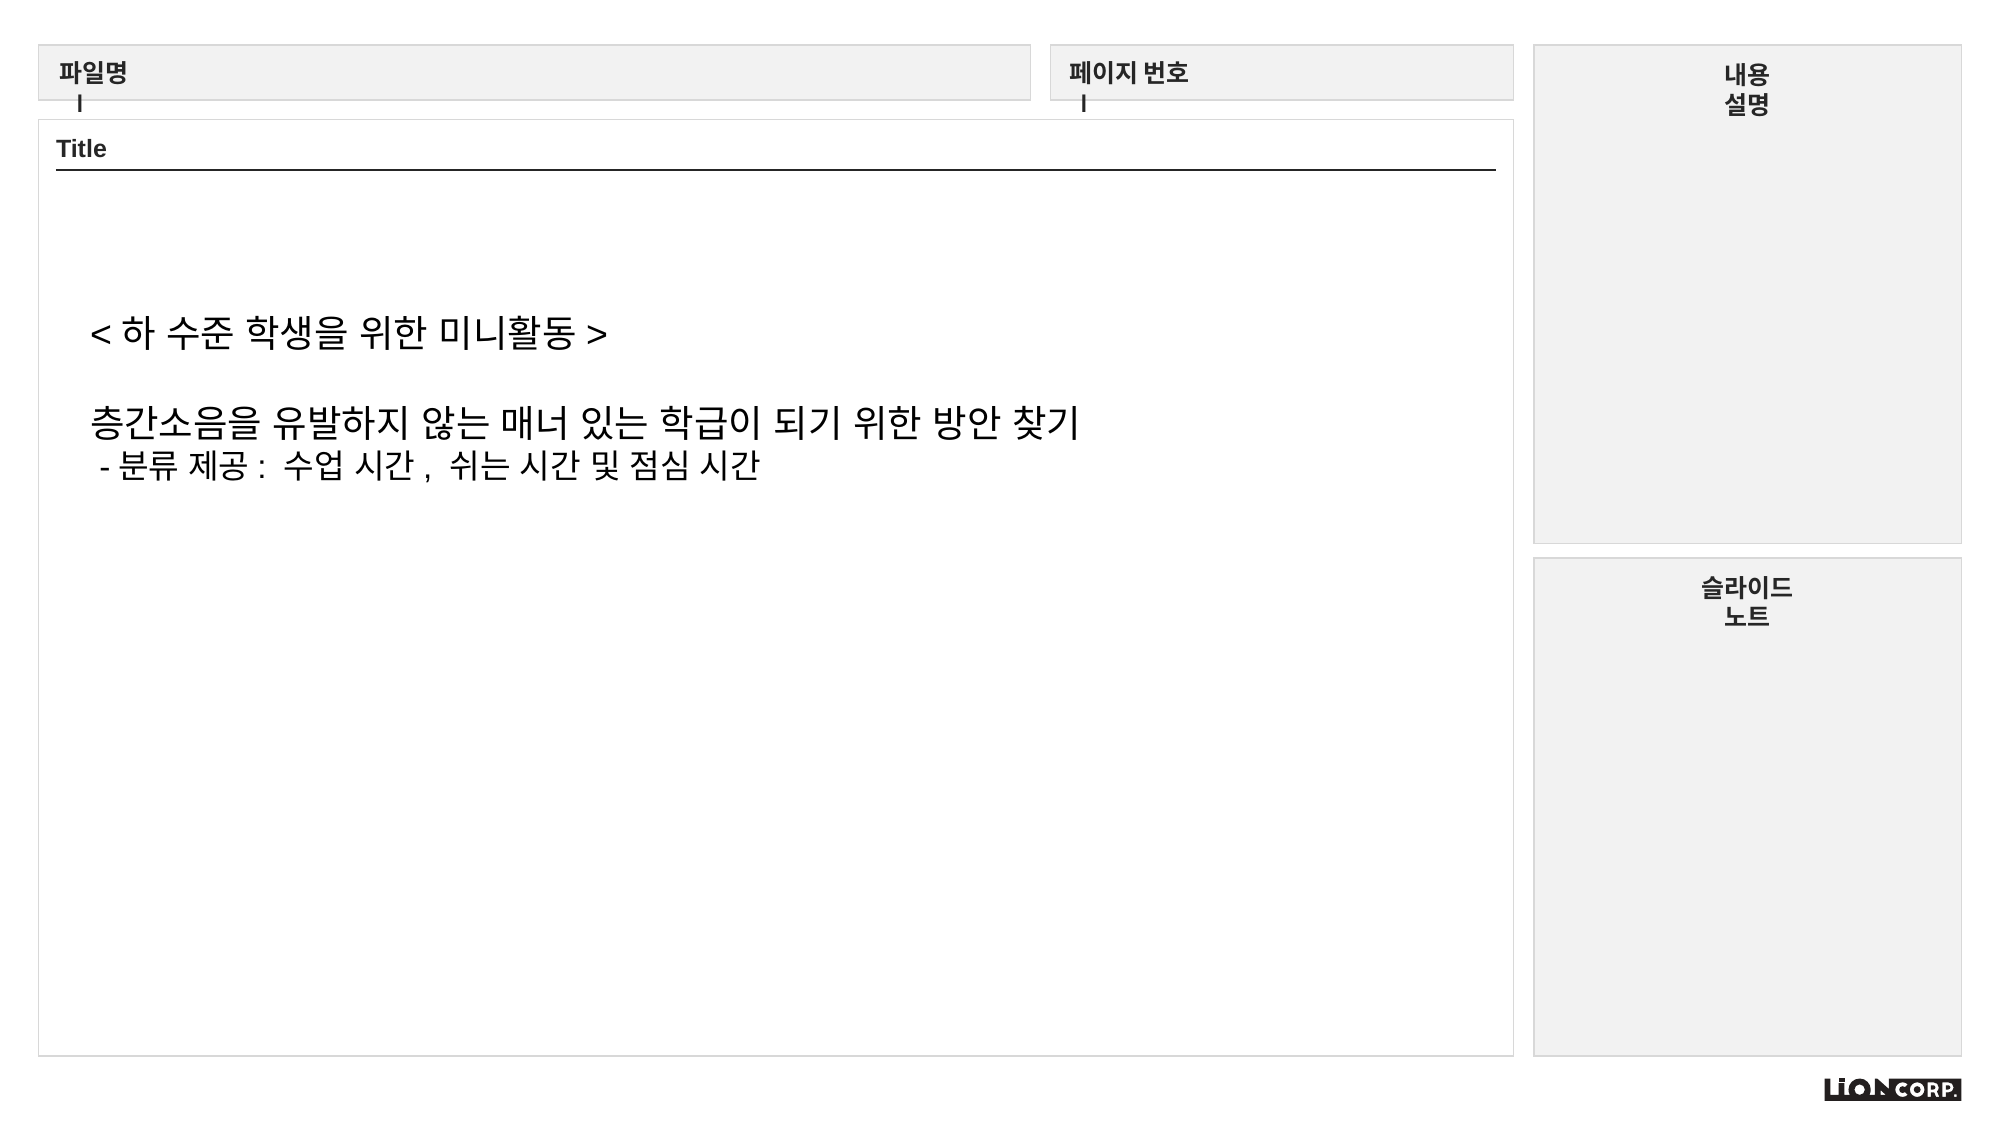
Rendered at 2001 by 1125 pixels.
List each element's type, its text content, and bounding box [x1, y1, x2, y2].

text_box [54, 241, 1472, 402]
text_box <하 수준 학생을 위한 미니활동> 층간소음을 유발하지 않는 매너 있는 학급이 되기 위한 방안 찾기 -분류 제공: 수업 시간, 쉬는 시간 및 점심 시간 [75, 303, 1493, 533]
